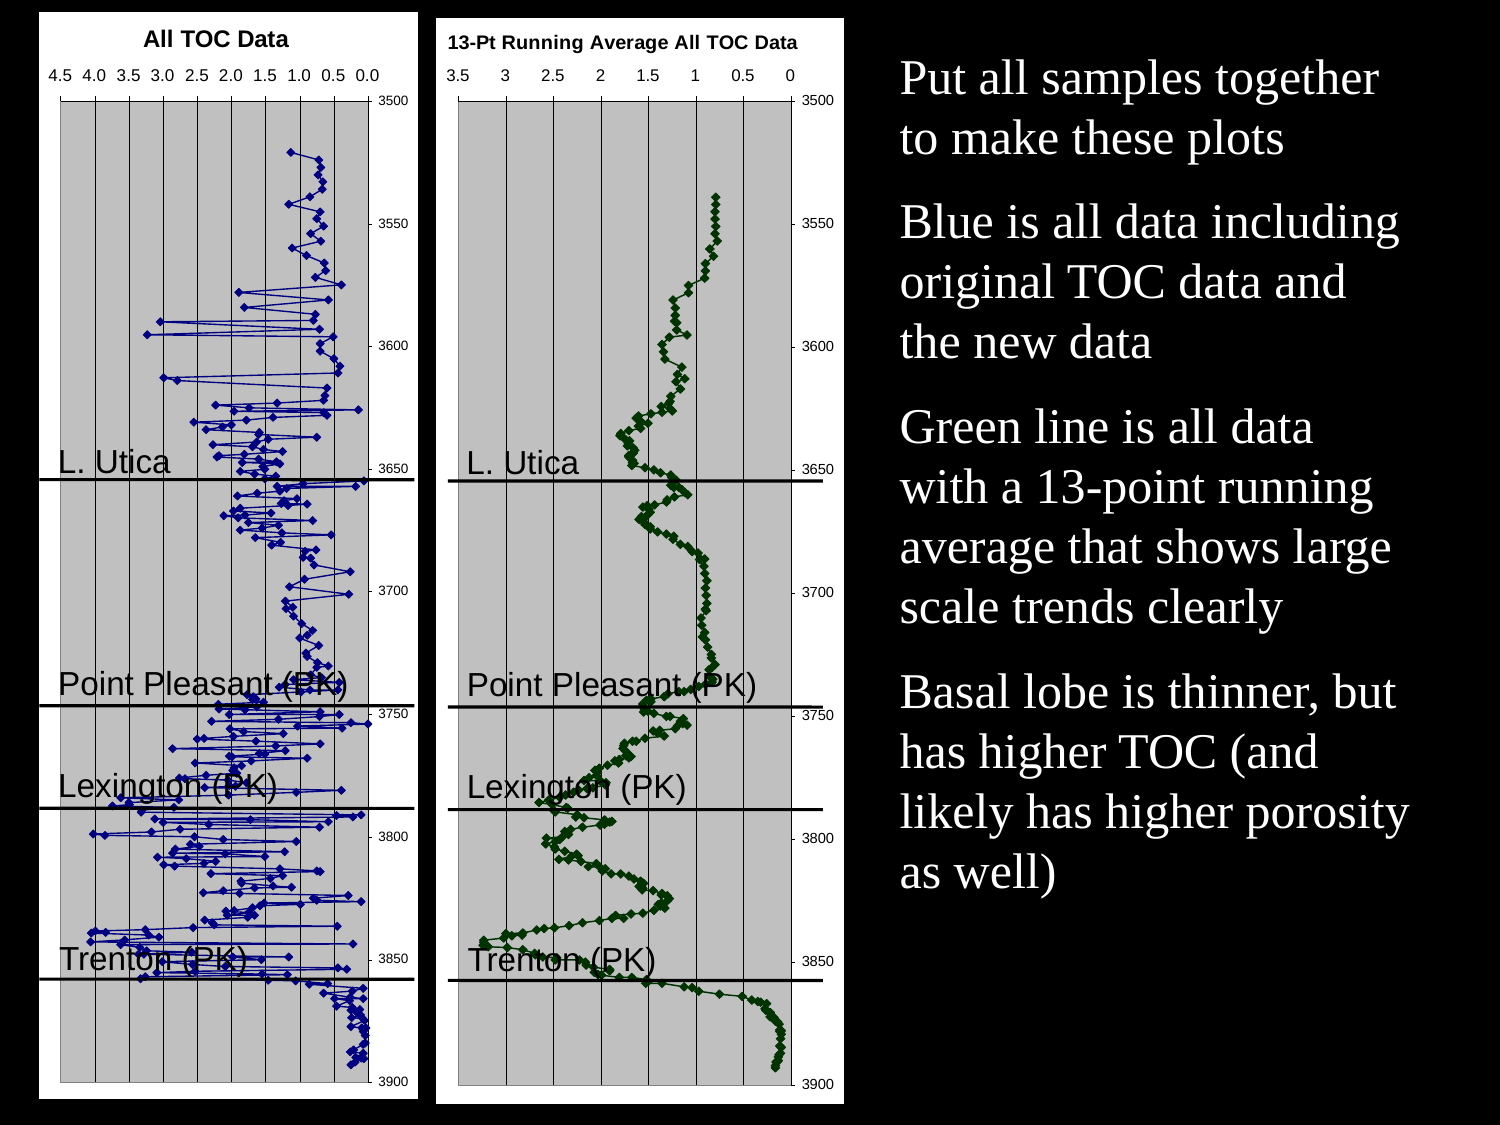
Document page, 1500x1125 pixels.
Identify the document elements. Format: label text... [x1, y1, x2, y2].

text_box Put all samples together to make these plots Blue is all data including original TOC data and the new data Green line is all data with a 13-point running average that shows large scale trends clearly Basal lobe is thinner, but has higher TOC (and likely has higher porosity as well) [884, 36, 1427, 992]
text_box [447, 433, 824, 987]
picture [0, 351, 1189, 772]
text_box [39, 432, 415, 985]
